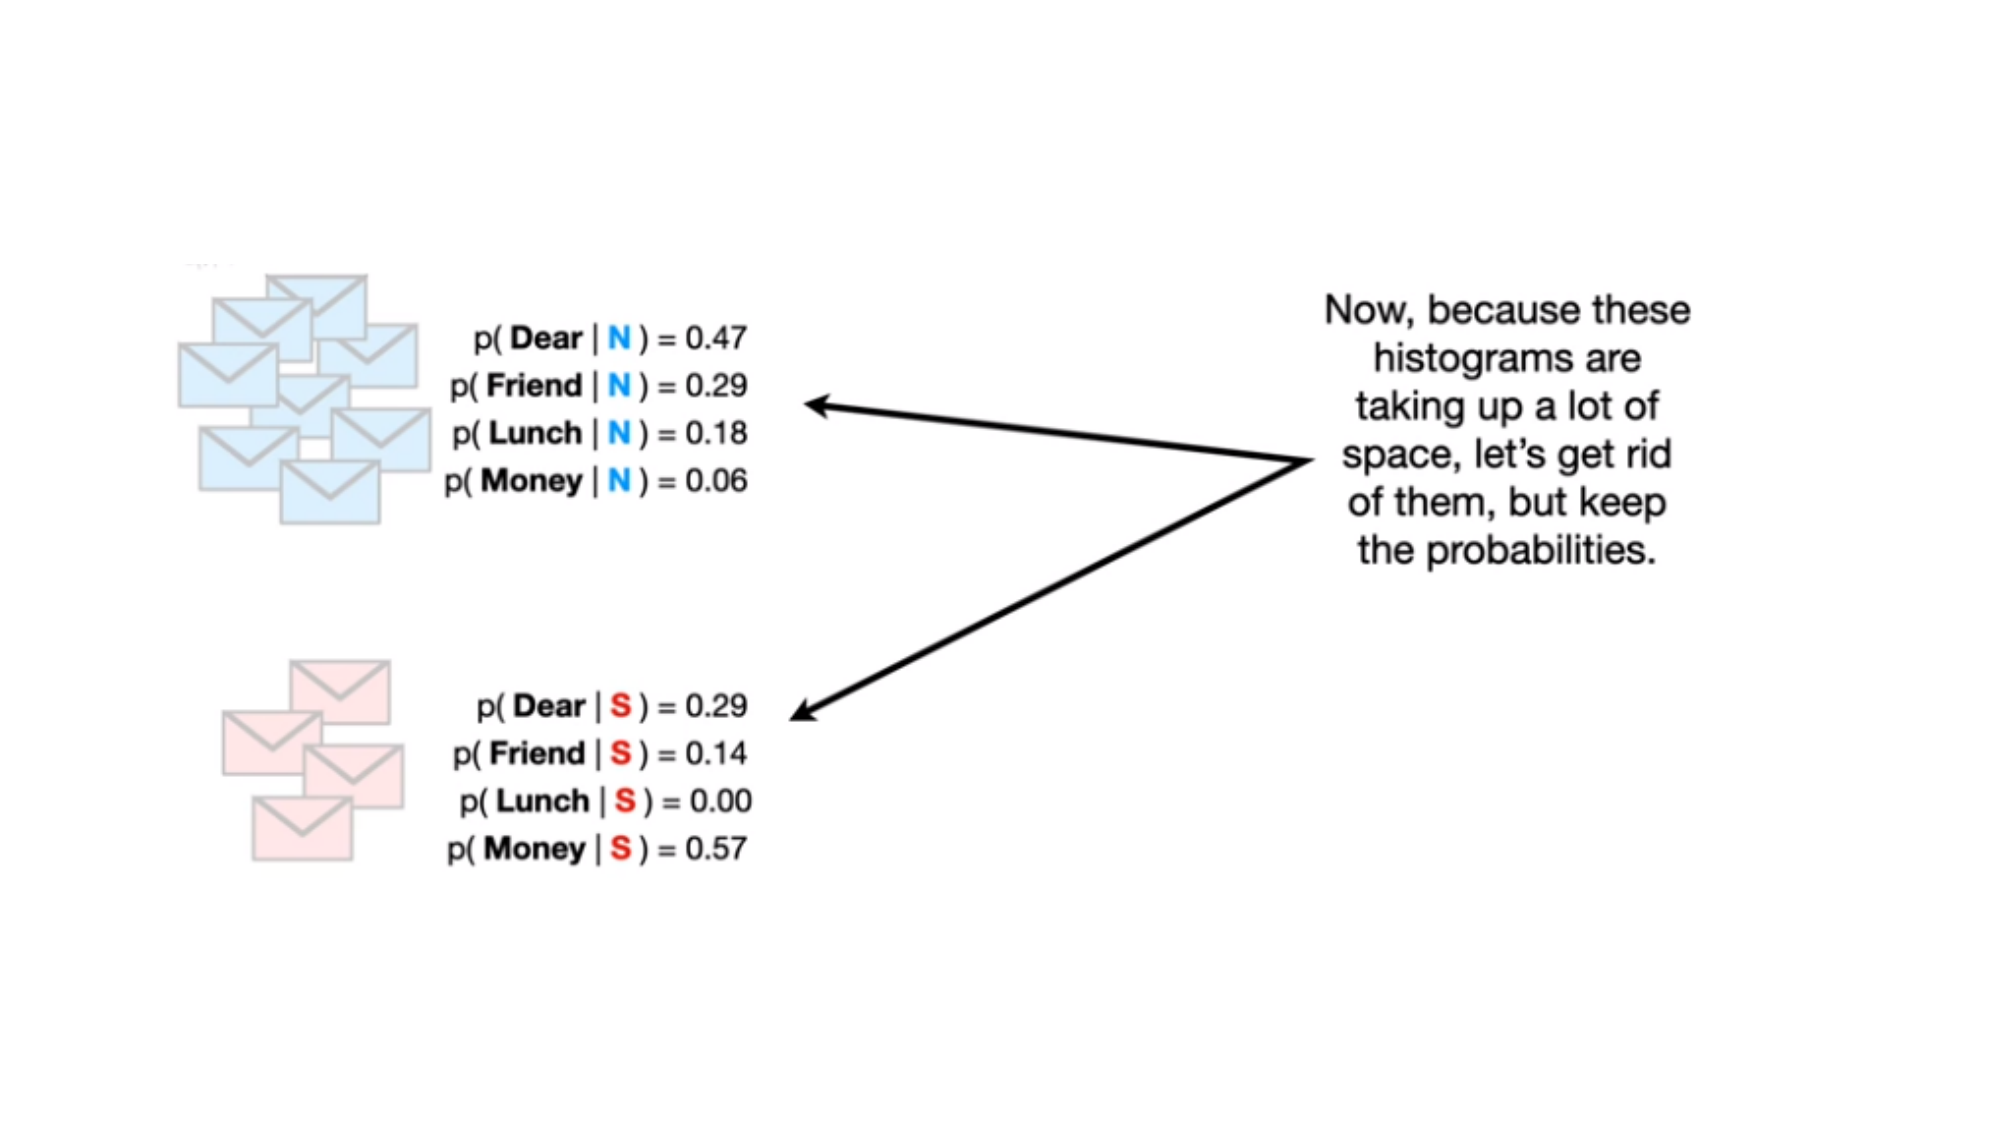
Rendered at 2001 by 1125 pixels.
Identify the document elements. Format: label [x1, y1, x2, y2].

picture [136, 81, 1754, 946]
